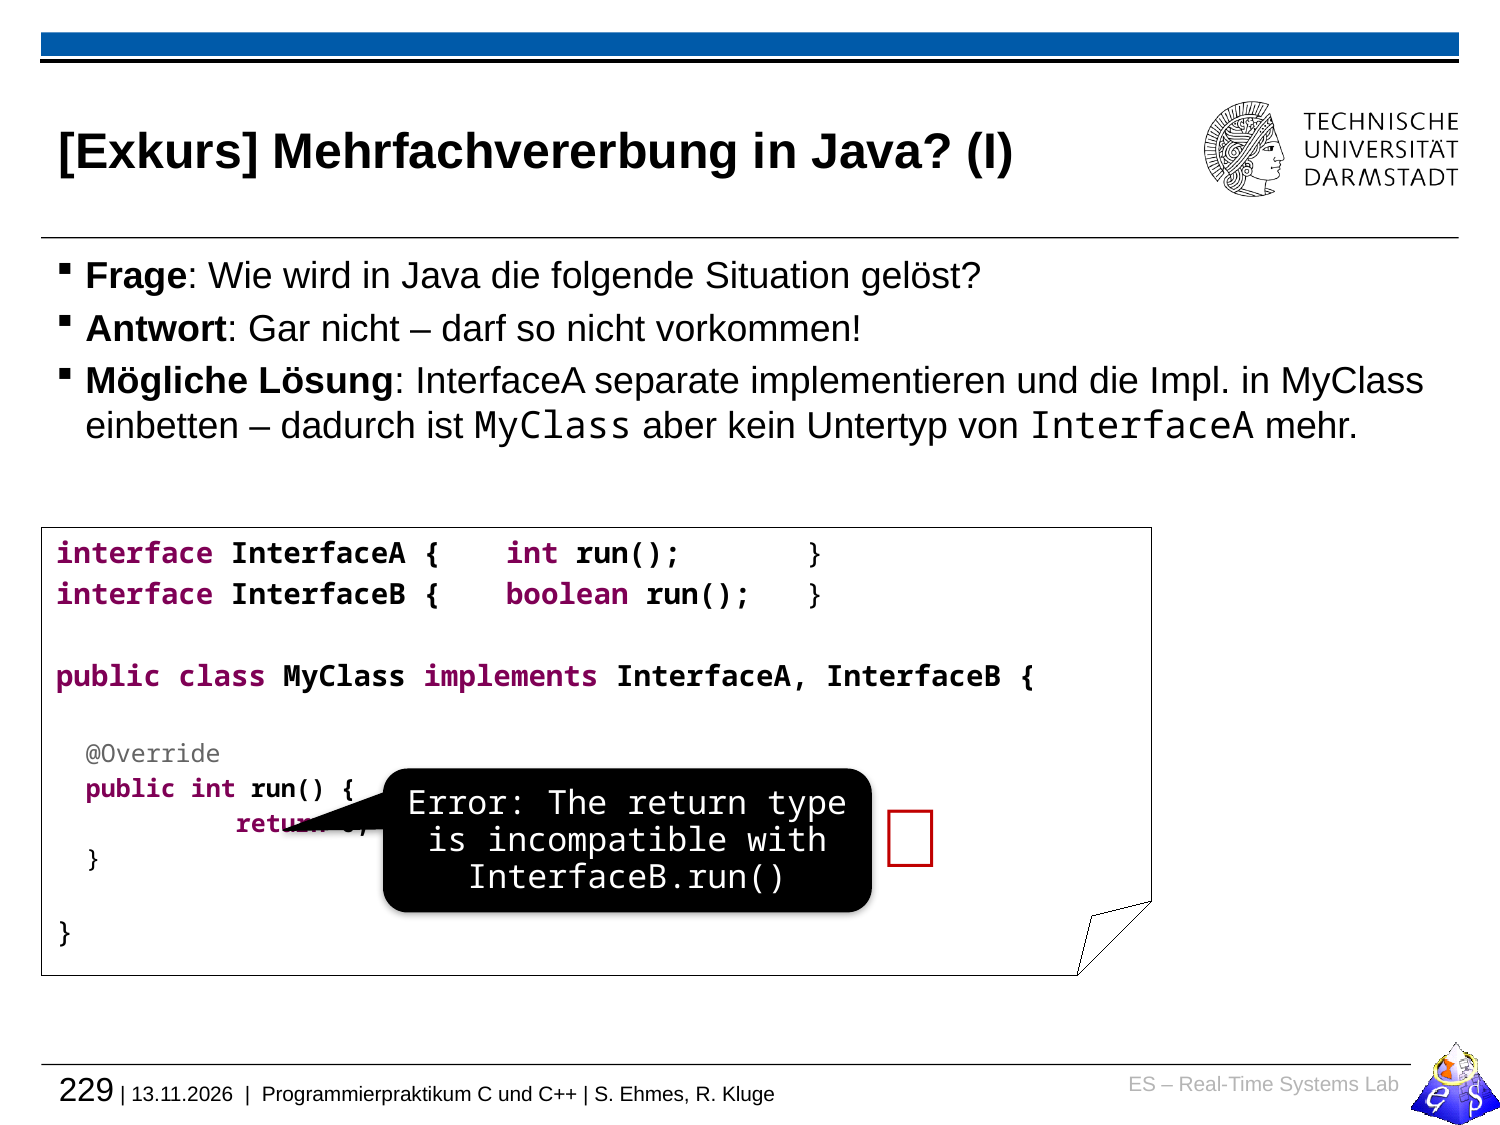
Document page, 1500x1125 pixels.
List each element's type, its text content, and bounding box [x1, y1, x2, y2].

picture [1187, 84, 1483, 214]
picture [1411, 1041, 1500, 1125]
list Frage: Wie wird in Java die folgende Situation gelöst? Antwort: Gar nicht – darf so nicht vorkommen! Mögliche Lösung: InterfaceA separate implementieren und die Impl. in MyClass einbetten – dadurch ist MyClass aber kein Untertyp von InterfaceA mehr. [41, 243, 1459, 477]
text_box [383, 768, 969, 912]
text_box interface InterfaceA { int run(); } interface InterfaceB { boolean run(); } public class MyClass implements InterfaceA, InterfaceB { @Override public int run() { return 0; } } [41, 527, 1152, 976]
title [Exkurs] Mehrfachvererbung in Java? (I) [58, 80, 1187, 218]
